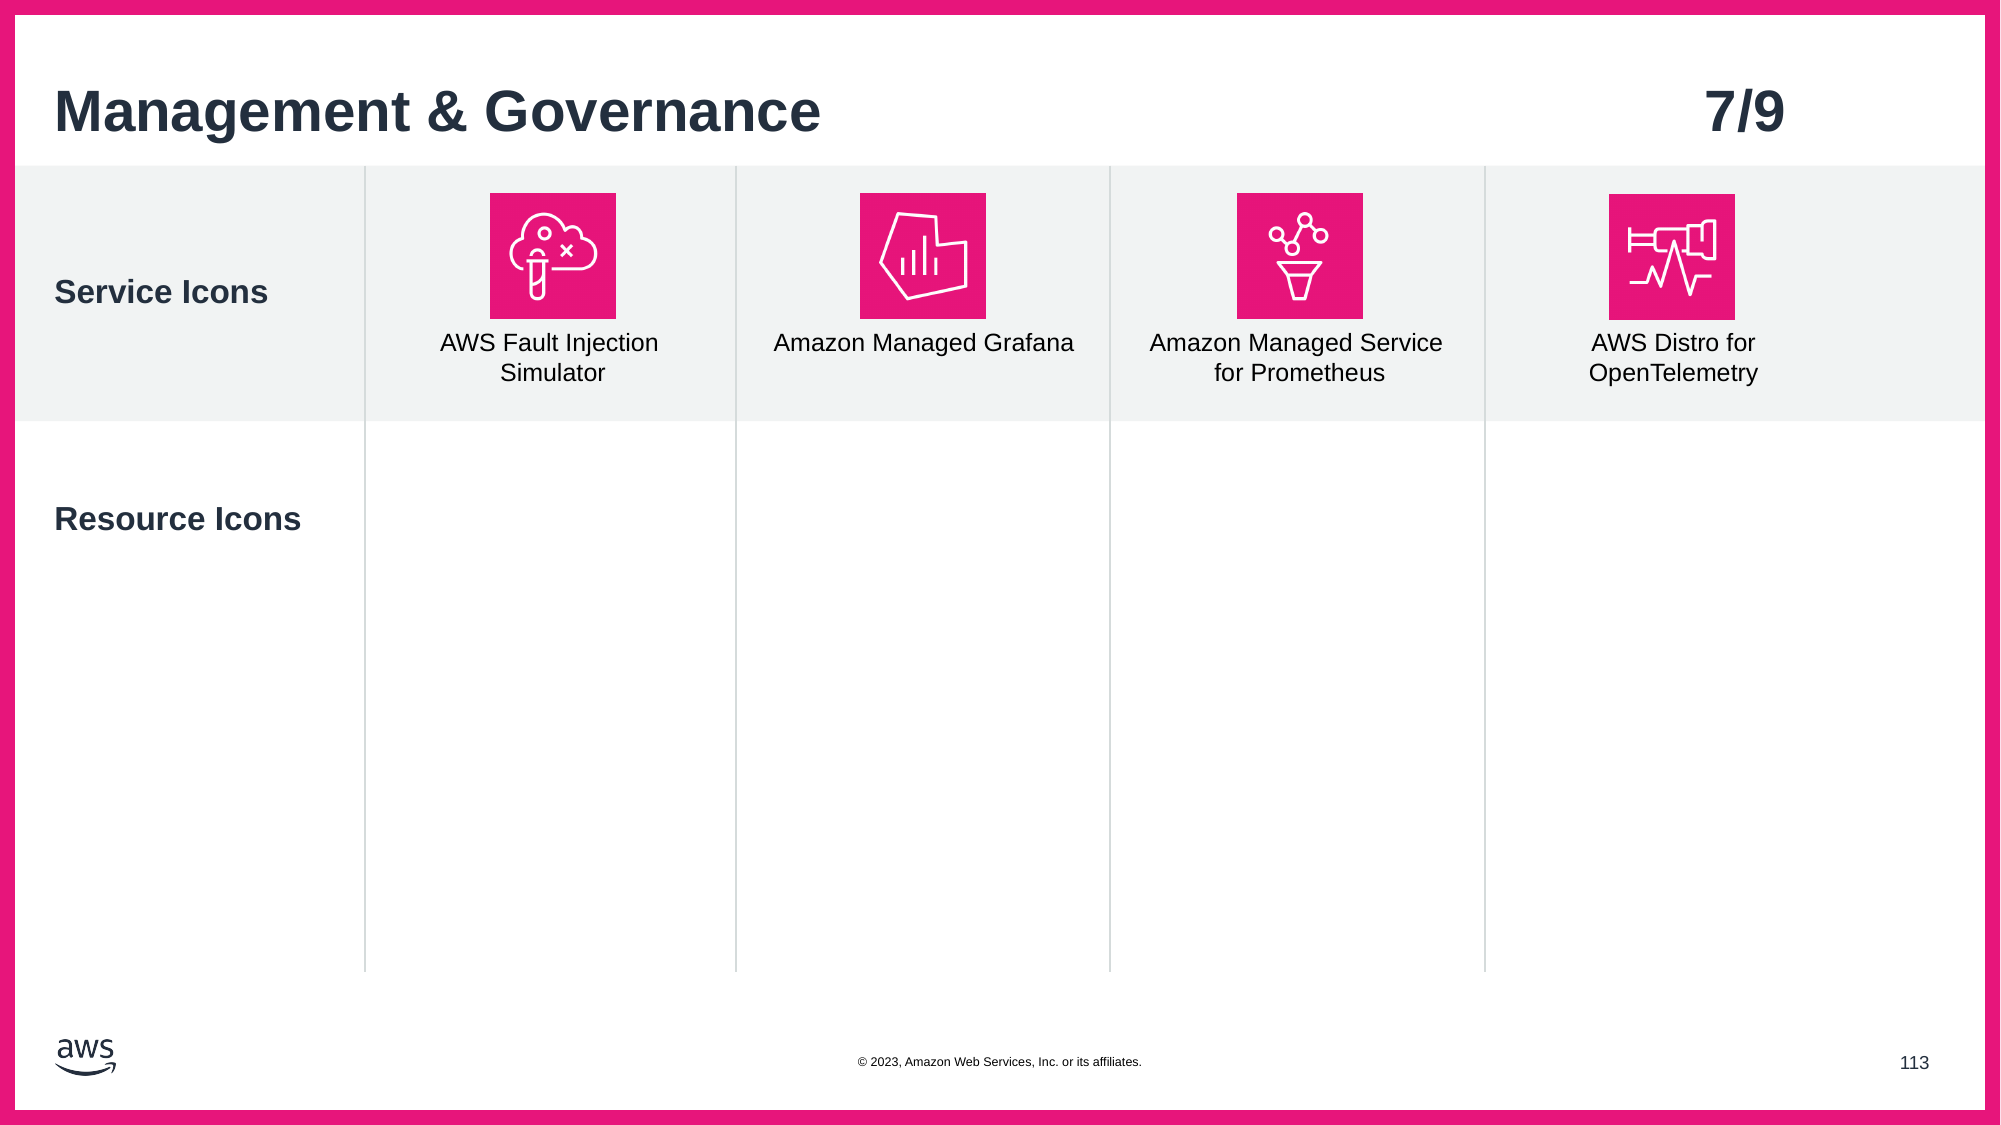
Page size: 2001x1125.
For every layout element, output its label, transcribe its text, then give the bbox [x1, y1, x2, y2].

text_box Amazon Managed Grafana [736, 319, 1109, 364]
footer © 2023, Amazon Web Services, Inc. or its affiliates. [662, 1031, 1338, 1092]
picture [490, 193, 616, 319]
text_box AWS Distro for OpenTelemetry [1493, 319, 1855, 394]
picture [1237, 193, 1363, 319]
picture [860, 193, 986, 319]
text_box AWS Fault Injection Simulator [369, 319, 735, 394]
slide_number 113 [1494, 1031, 1945, 1092]
title Management & Governance 7/9 [39, 59, 1945, 166]
picture [55, 1039, 116, 1076]
text_box Amazon Managed Service for Prometheus [1113, 319, 1484, 394]
picture [1609, 194, 1735, 320]
